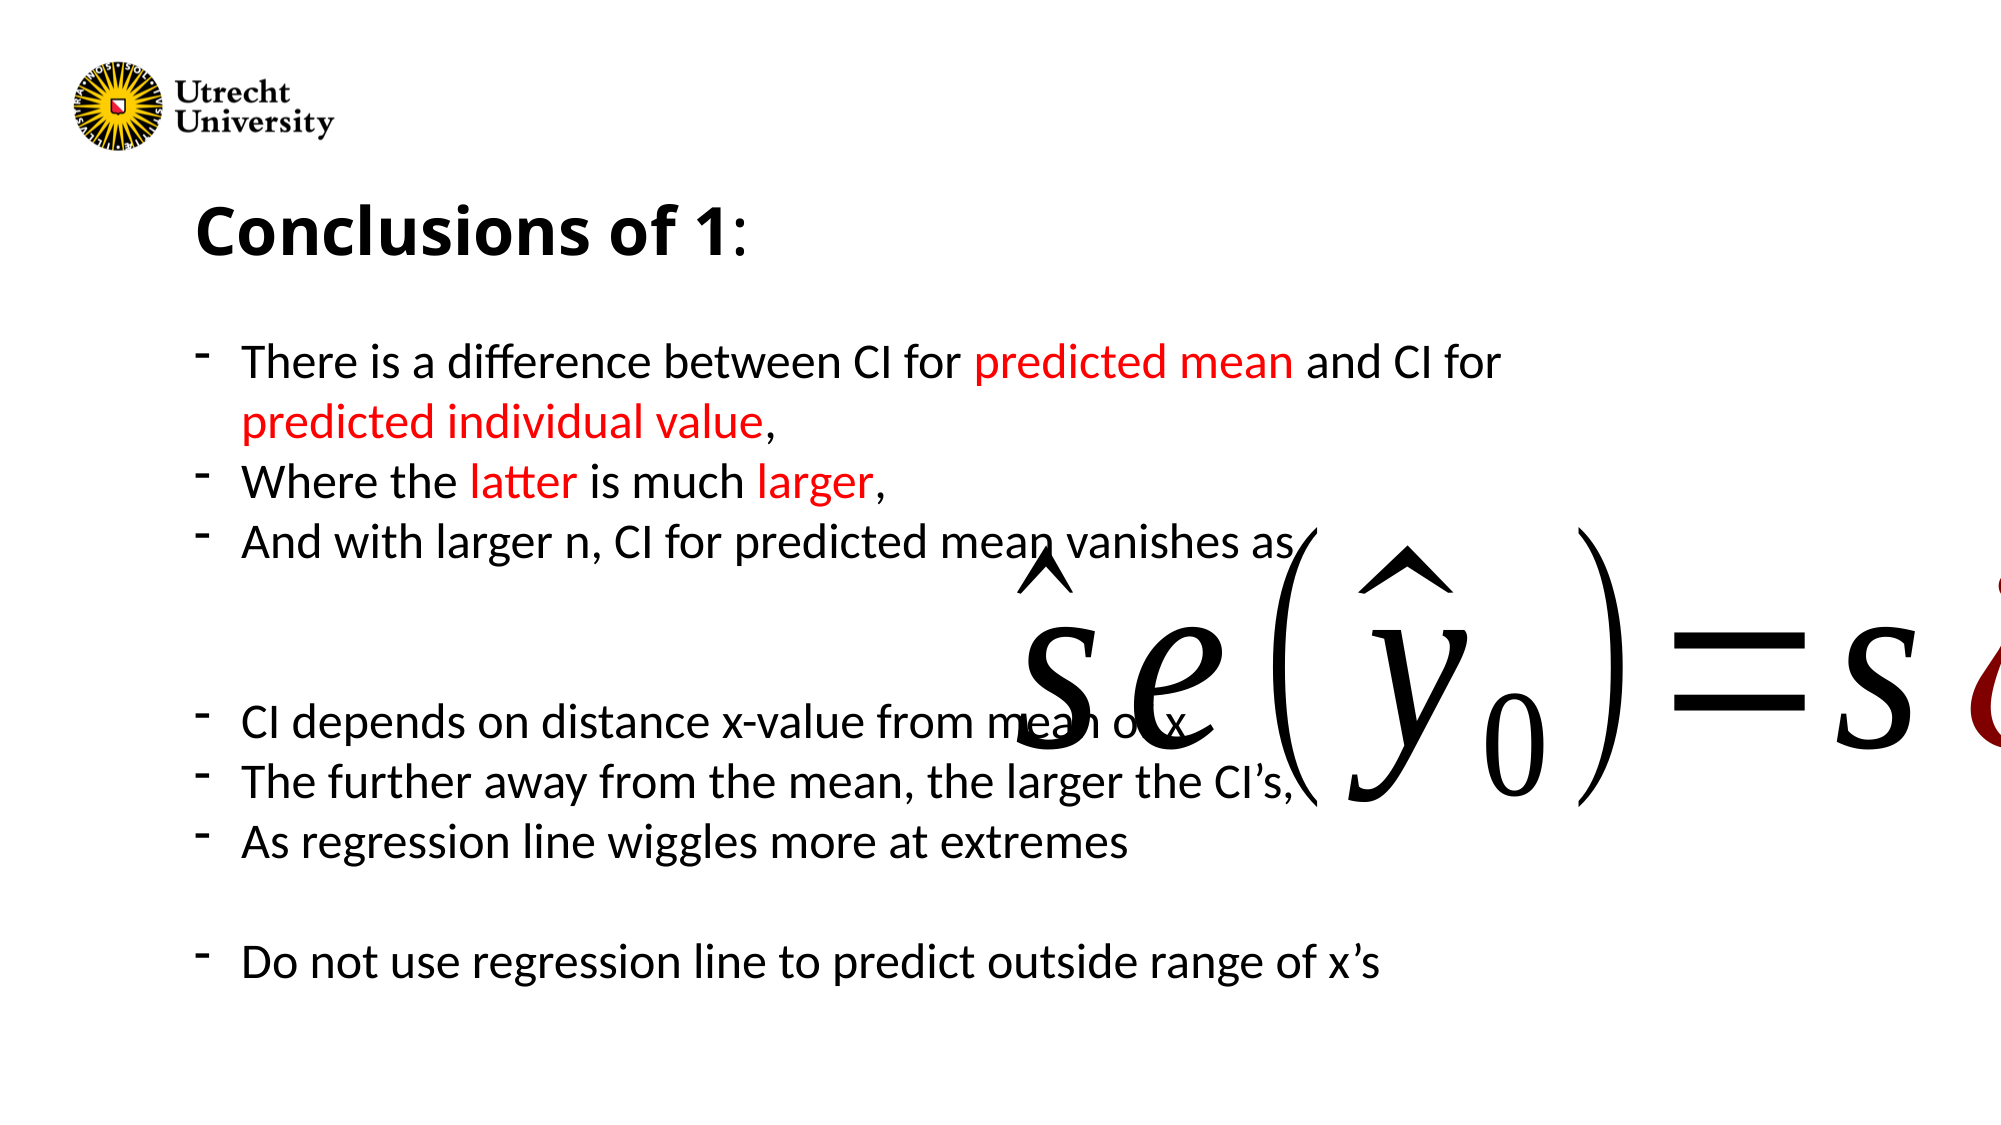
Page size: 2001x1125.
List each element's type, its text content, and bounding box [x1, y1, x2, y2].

text_box Conclusions of 1: There is a difference between CI for predicted mean and CI for predicted individual value, Where the latter is much larger, And with larger n, CI for predicted mean vanishes as CI depends on distance x-value from mean of x The further away from the mean, the larger the CI’s, As regression line wiggles more at extremes Do not use regression line to predict outside range of x’s [194, 188, 1641, 989]
picture [0, 0, 532, 209]
